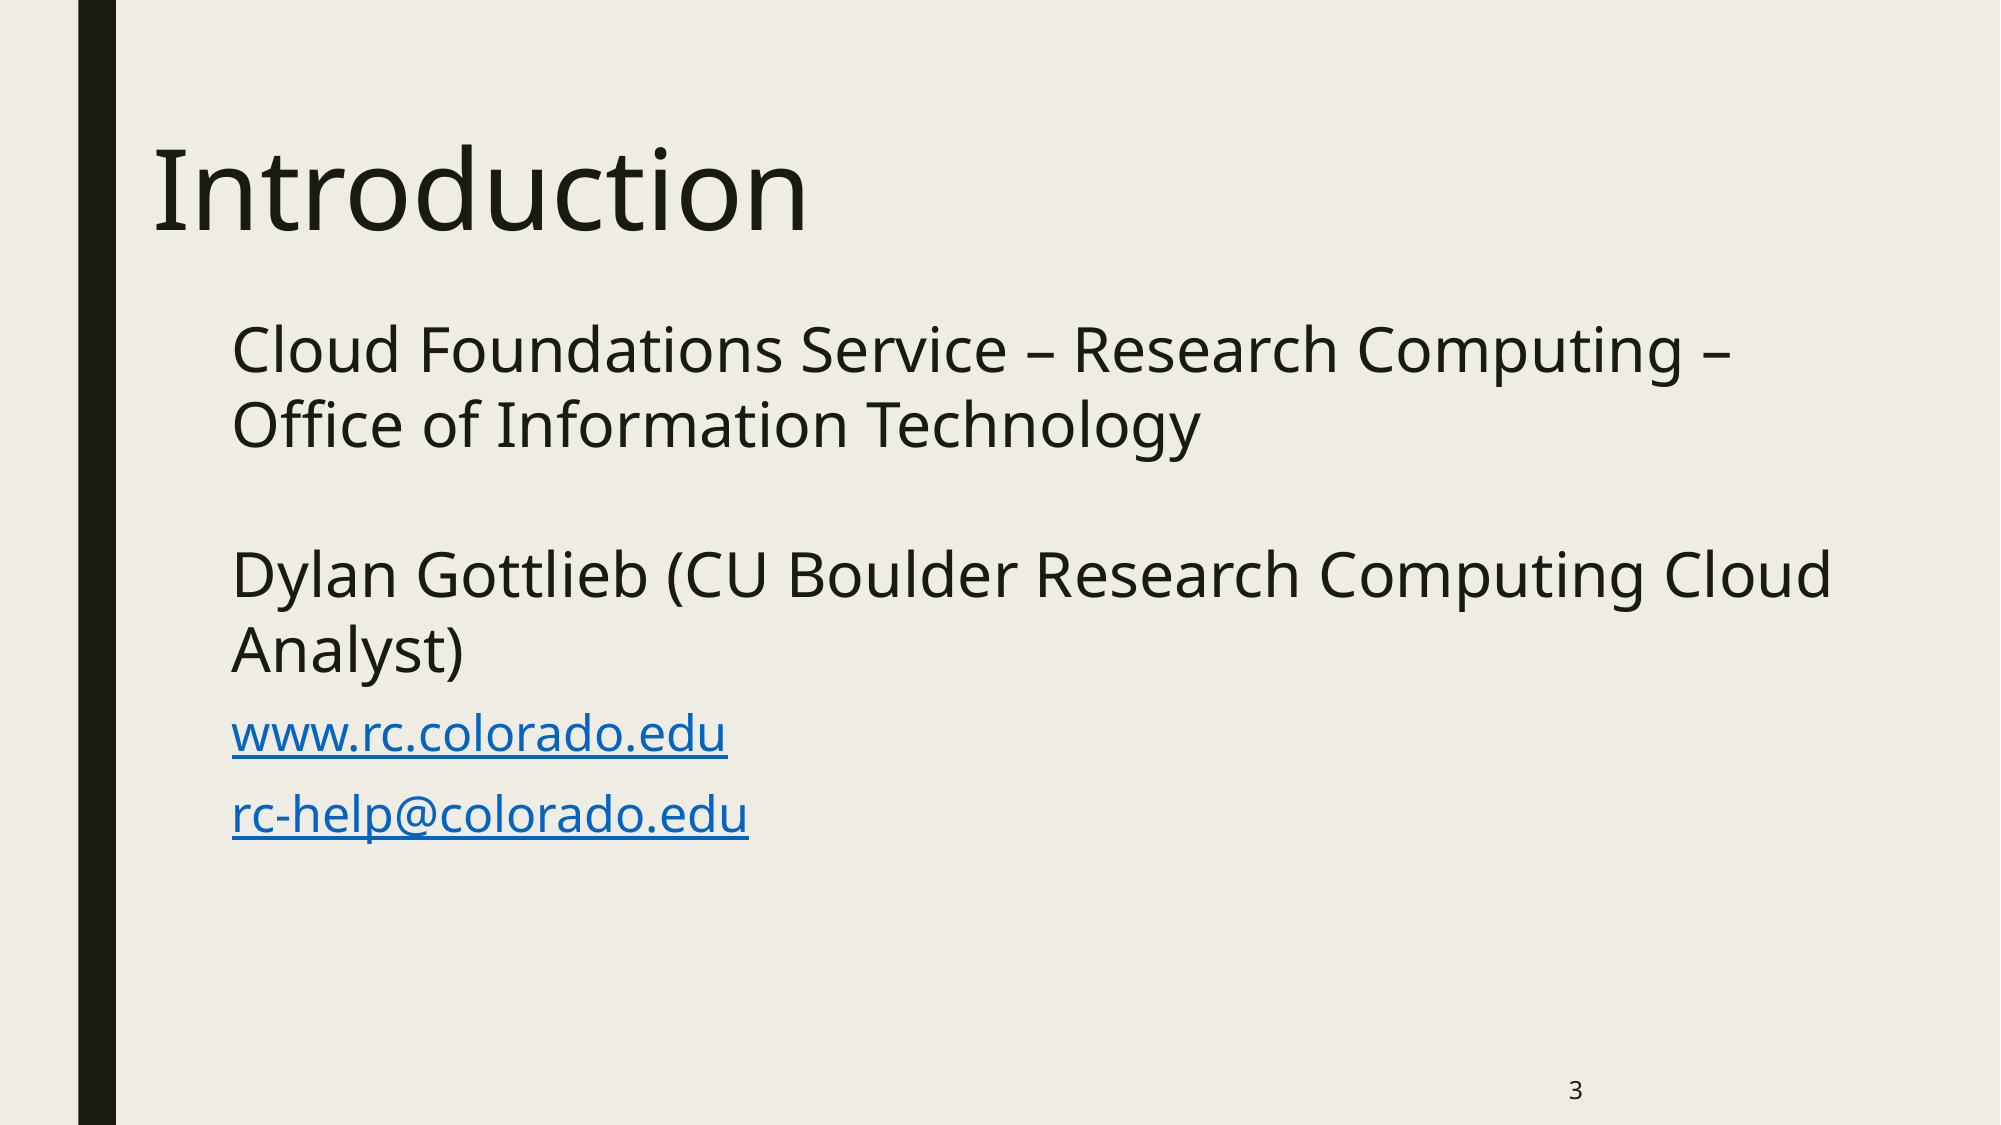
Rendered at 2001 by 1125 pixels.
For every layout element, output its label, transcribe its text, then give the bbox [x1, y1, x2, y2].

title Introduction [137, 85, 1863, 303]
slide_number 3 [1553, 1058, 1816, 1125]
list Cloud Foundations Service – Research Computing – Office of Information Technology Dylan Gottlieb (CU Boulder Research Computing Cloud Analyst) www.rc.colorado.edu rc-help@colorado.edu [216, 302, 1942, 980]
